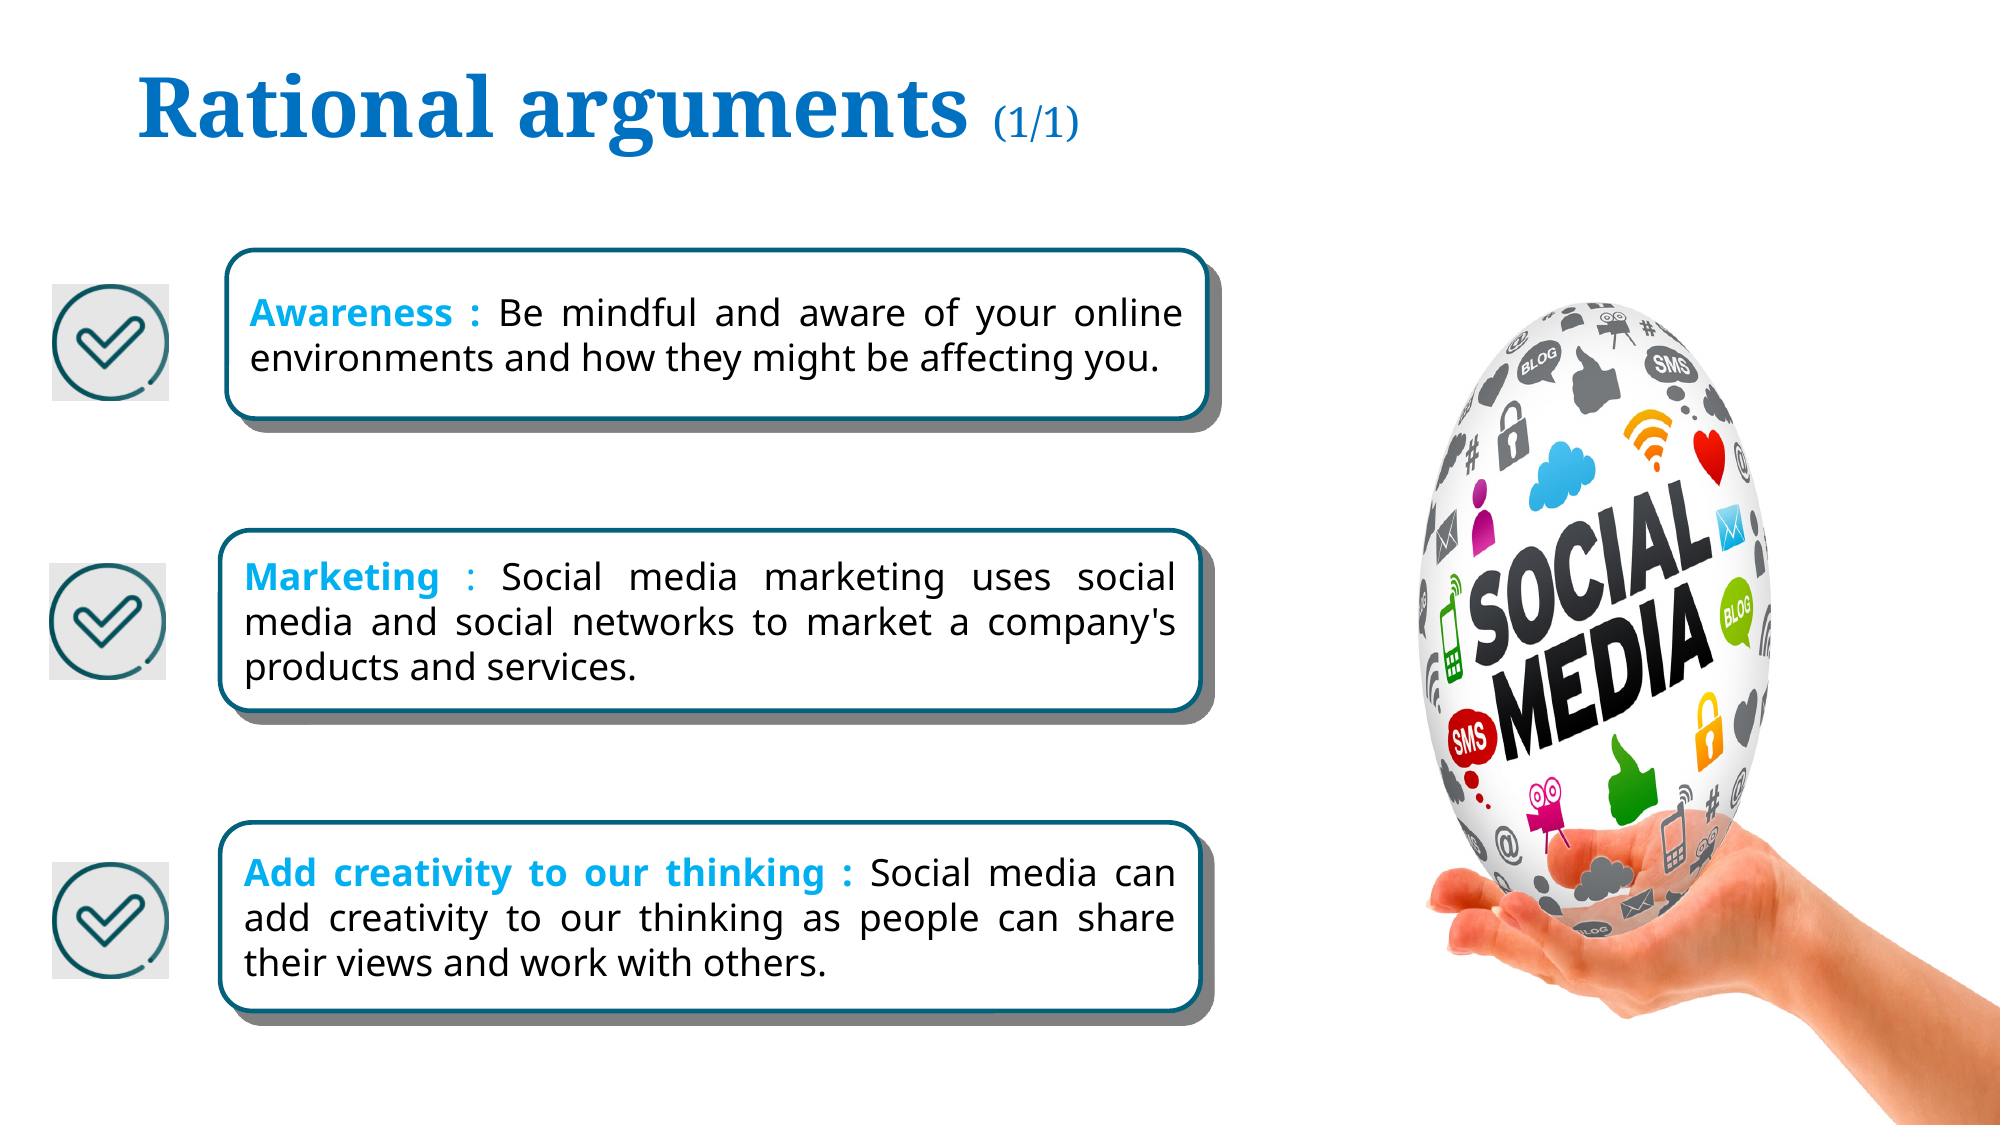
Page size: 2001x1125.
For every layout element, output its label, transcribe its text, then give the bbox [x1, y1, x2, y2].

text_box Add creativity to our thinking : Social media can add creativity to our thinking as people can share their views and work with others. [220, 822, 1201, 1011]
picture [51, 283, 170, 402]
picture [48, 562, 167, 681]
text_box Awareness : Be mindful and aware of your online environments and how they might be affecting you. [226, 249, 1208, 419]
title Rational arguments (1/1) [137, 54, 1863, 194]
picture [51, 861, 170, 980]
picture [1224, 199, 2000, 1125]
text_box Marketing : Social media marketing uses social media and social networks to market a company's products and services. [220, 530, 1201, 711]
